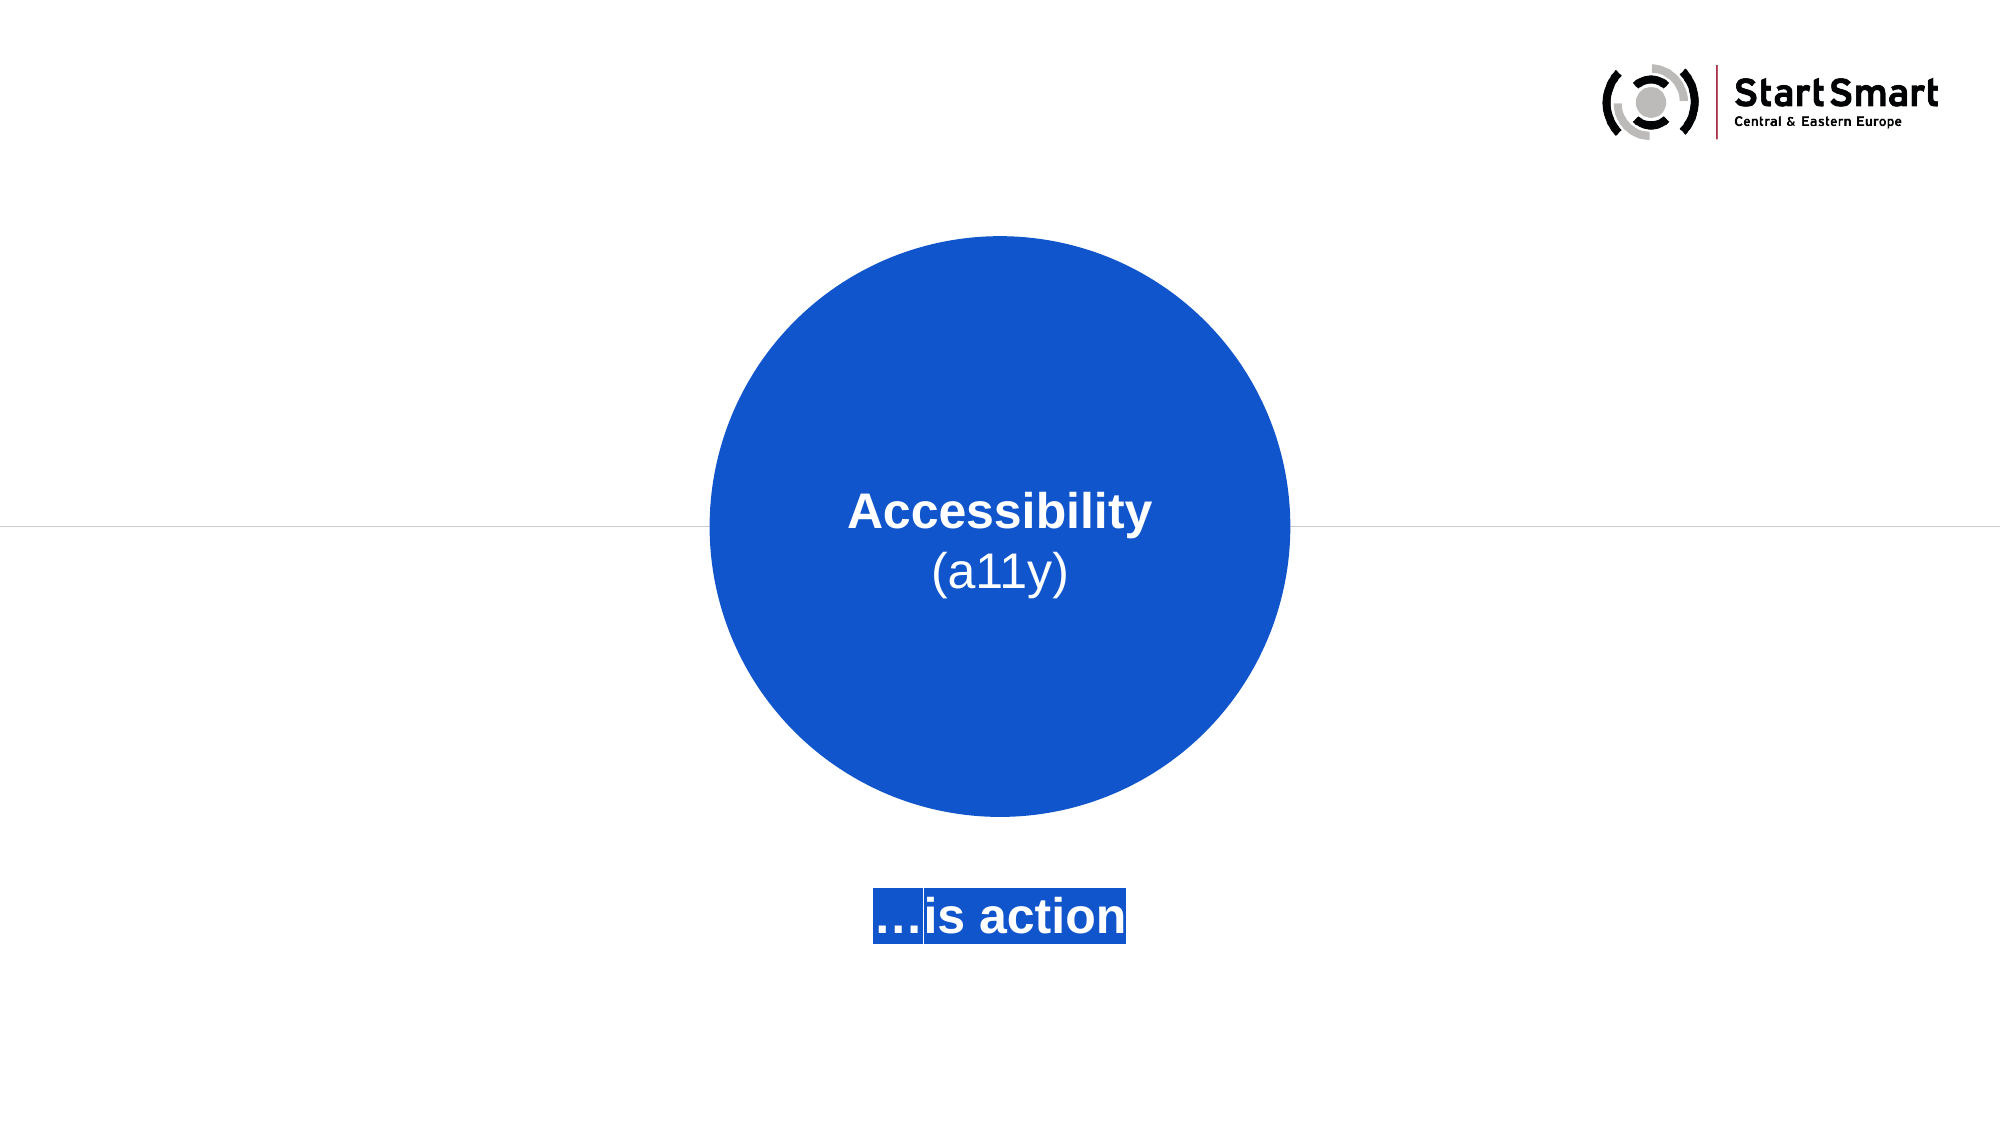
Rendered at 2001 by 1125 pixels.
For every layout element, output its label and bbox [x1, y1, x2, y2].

picture [1602, 64, 1938, 140]
text_box [0, 235, 2000, 1015]
